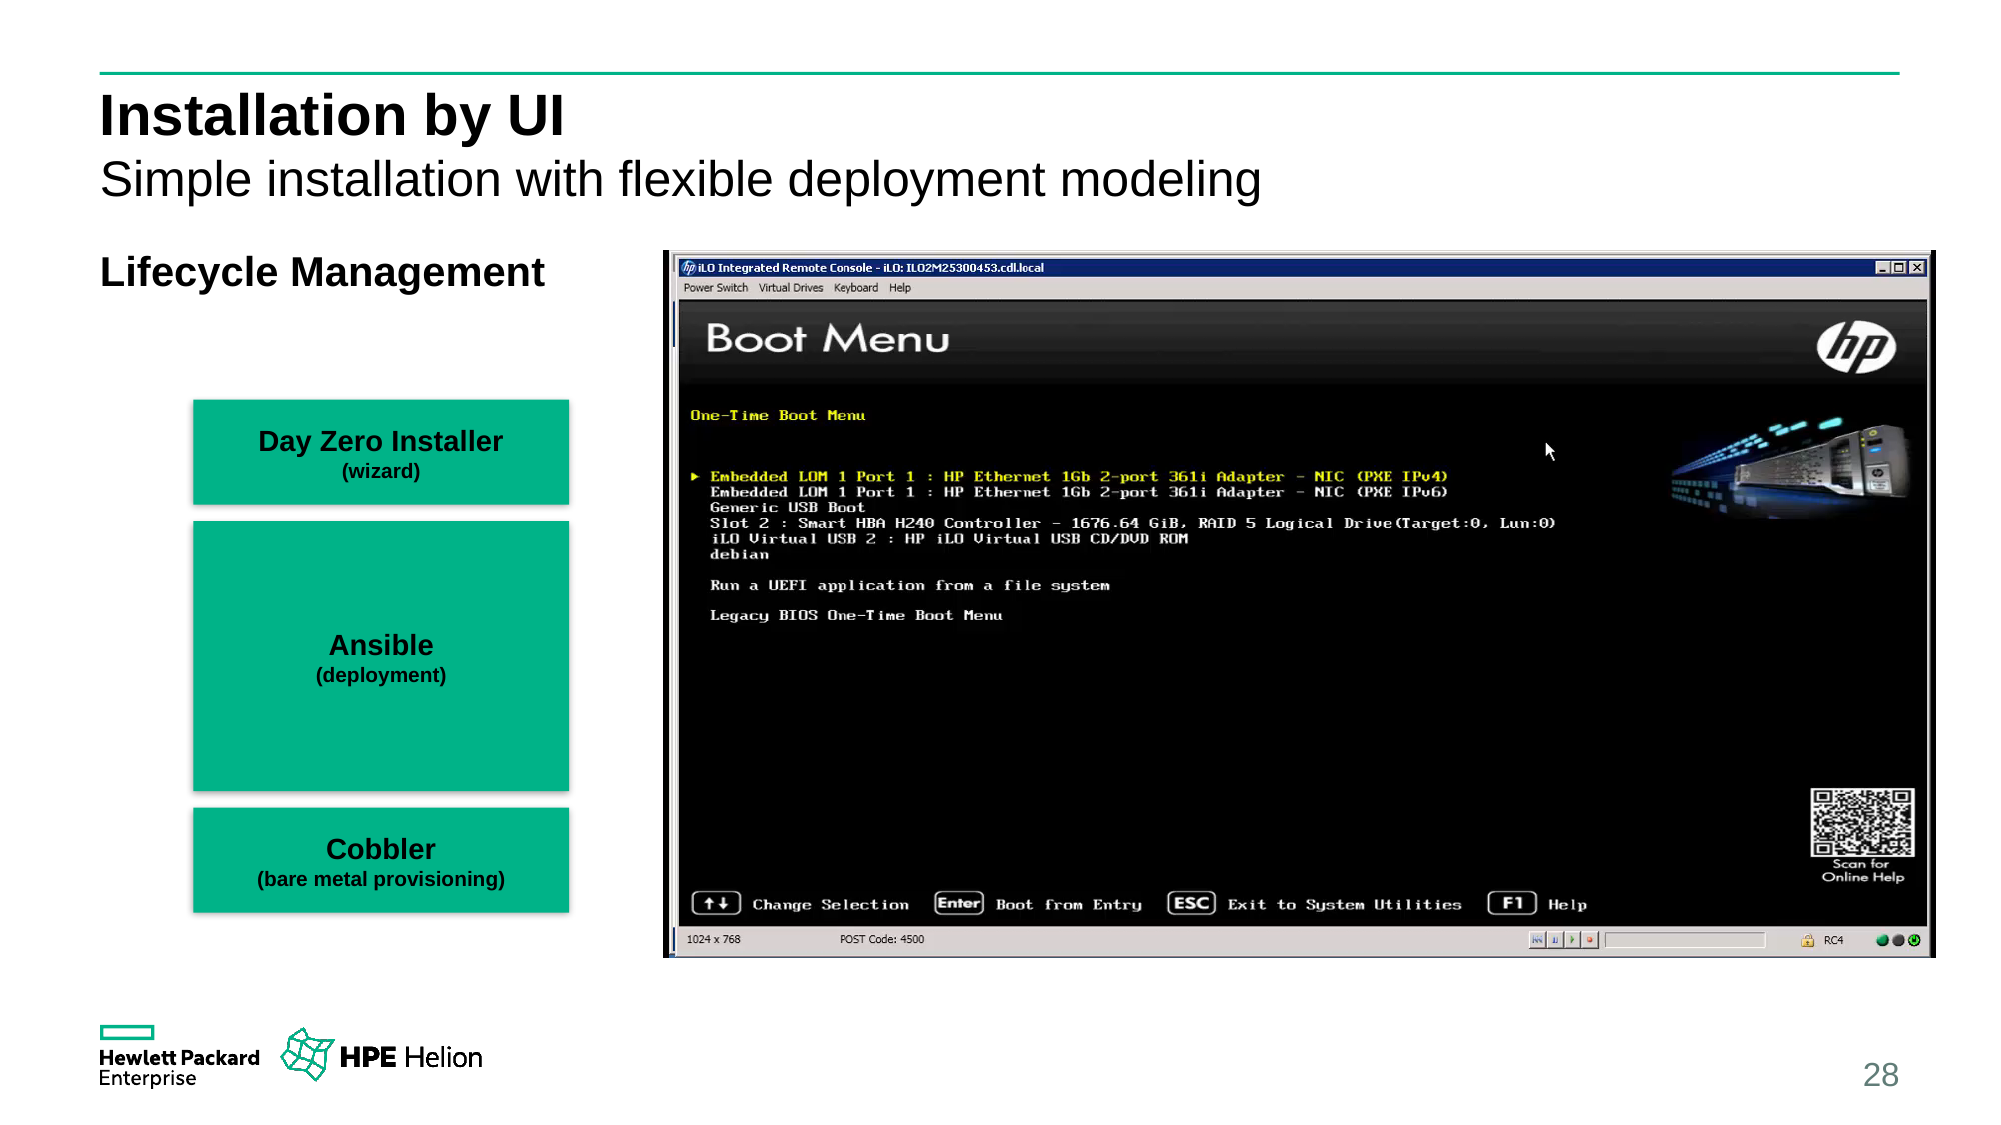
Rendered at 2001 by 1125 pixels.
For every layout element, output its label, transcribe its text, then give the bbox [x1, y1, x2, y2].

list Lifecycle Management [99, 249, 662, 303]
list Simple installation with flexible deployment modeling [99, 153, 1900, 216]
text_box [193, 399, 570, 913]
title Installation by UI [99, 85, 1900, 153]
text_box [662, 249, 1937, 959]
slide_number 28 [1812, 1054, 1900, 1093]
picture [279, 1026, 482, 1082]
